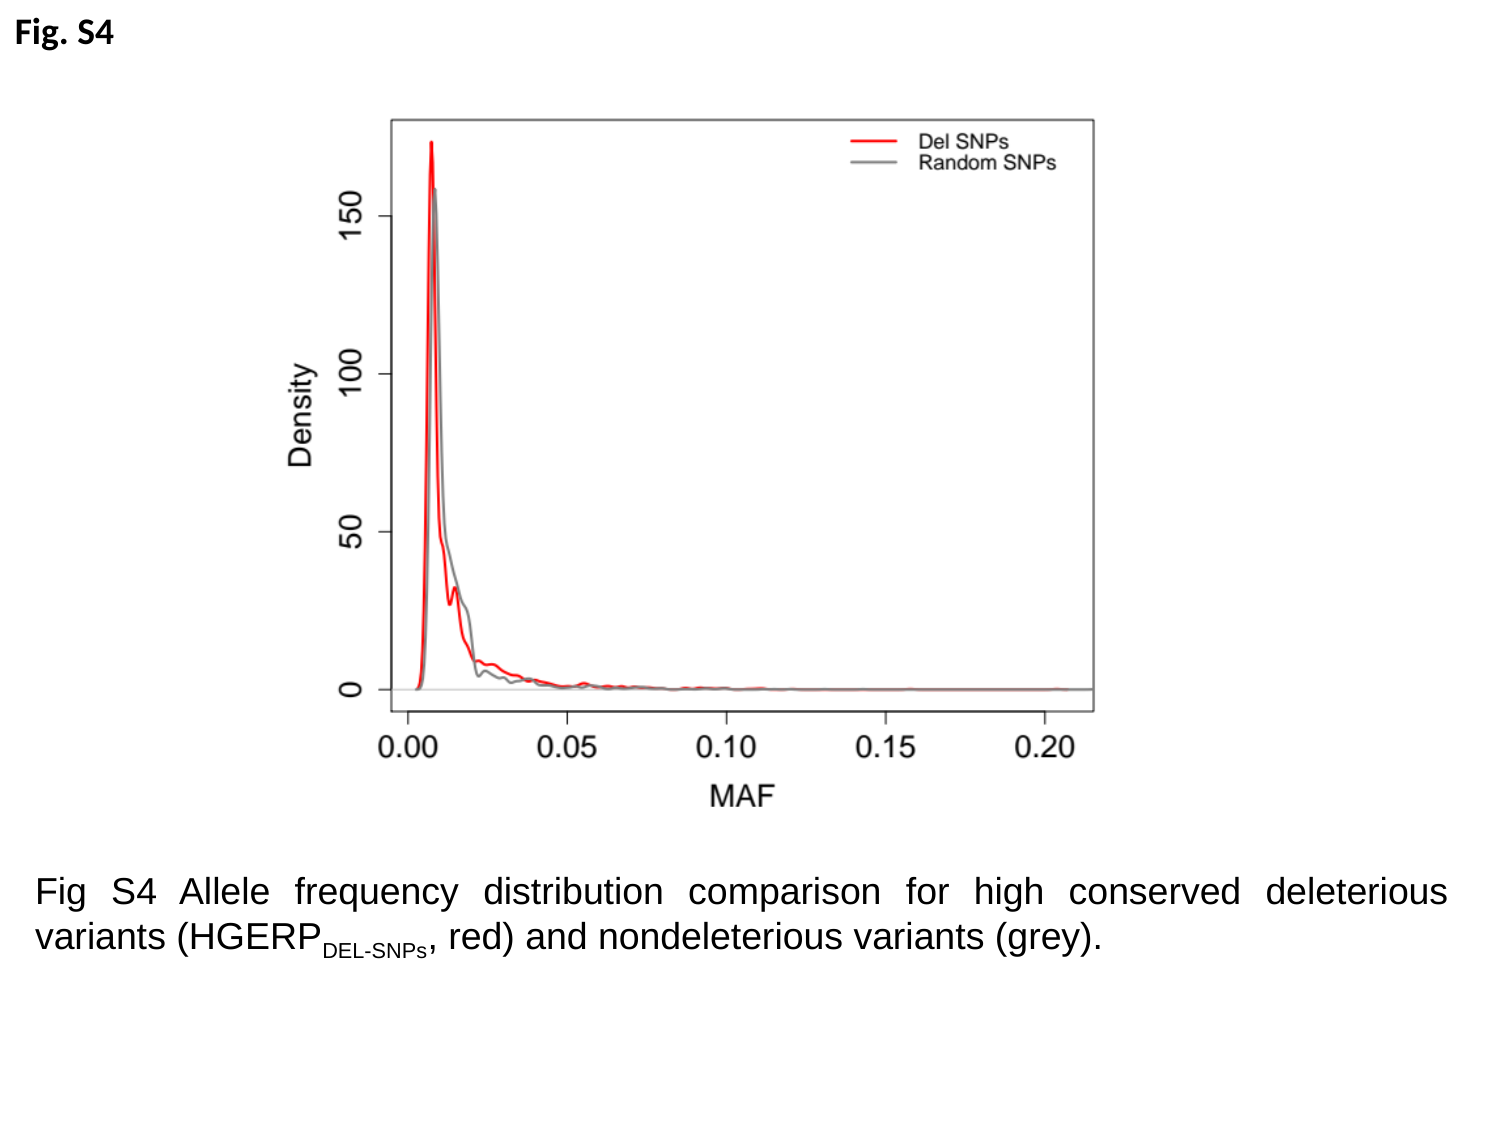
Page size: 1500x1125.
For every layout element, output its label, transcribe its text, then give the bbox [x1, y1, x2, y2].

text_box Fig S4 Allele frequency distribution comparison for high conserved deleterious variants (HGERPDEL-SNPs, red) and nondeleterious variants (grey). [20, 859, 1464, 971]
picture [281, 113, 1099, 814]
text_box Fig. S4 [0, 0, 155, 60]
